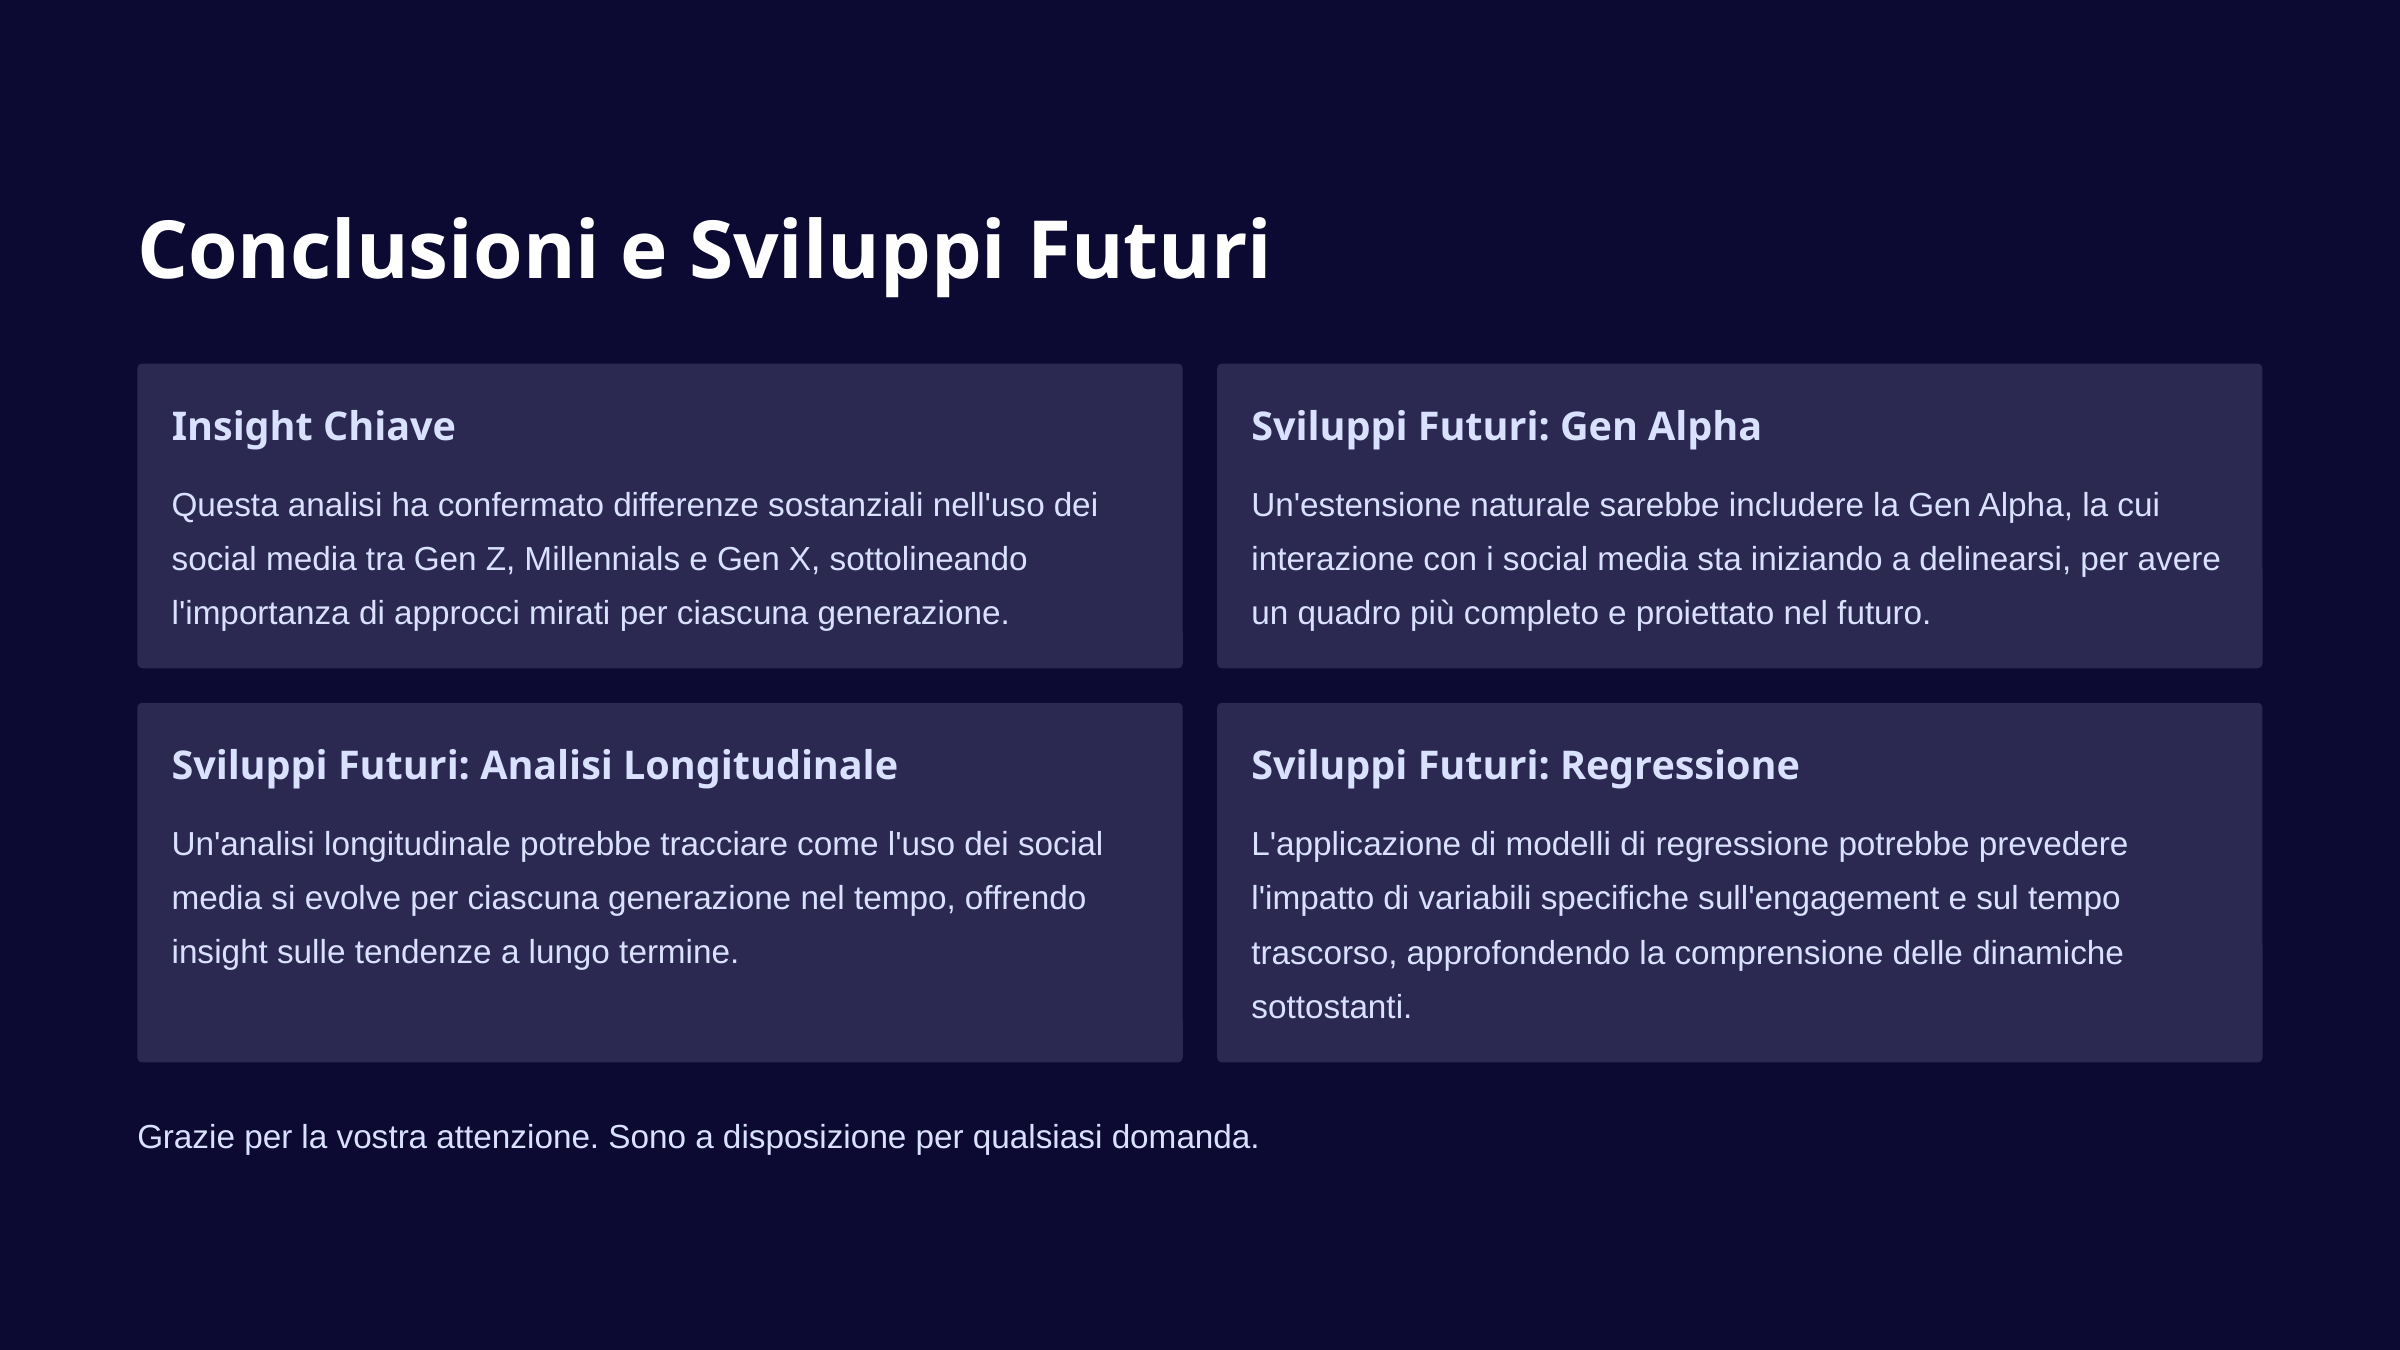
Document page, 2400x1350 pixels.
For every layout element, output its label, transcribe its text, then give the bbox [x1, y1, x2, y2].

text_box Sviluppi Futuri: Gen Alpha [1251, 397, 1817, 449]
text_box [137, 702, 1183, 1063]
text_box L'applicazione di modelli di regressione potrebbe prevedere l'impatto di variabili specifiche sull'engagement e sul tempo trascorso, approfondendo la comprensione delle dinamiche sottostanti. [1251, 808, 2229, 1029]
text_box Un'estensione naturale sarebbe includere la Gen Alpha, la cui interazione con i social media sta iniziando a delinearsi, per avere un quadro più completo e proiettato nel futuro. [1251, 469, 2229, 634]
text_box Grazie per la vostra attenzione. Sono a disposizione per qualsiasi domanda. [137, 1101, 2263, 1157]
text_box [137, 363, 1183, 669]
text_box [1217, 702, 2263, 1063]
text_box Insight Chiave [171, 397, 576, 449]
text_box Questa analisi ha confermato differenze sostanziali nell'uso dei social media tra Gen Z, Millennials e Gen X, sottolineando l'importanza di approcci mirati per ciascuna generazione. [171, 469, 1149, 634]
text_box Sviluppi Futuri: Analisi Longitudinale [171, 737, 963, 788]
text_box [1217, 363, 2263, 669]
text_box Conclusioni e Sviluppi Futuri [137, 193, 1373, 295]
text_box Un'analisi longitudinale potrebbe tracciare come l'uso dei social media si evolve per ciascuna generazione nel tempo, offrendo insight sulle tendenze a lungo termine. [171, 808, 1149, 973]
text_box Sviluppi Futuri: Regressione [1251, 737, 1856, 788]
